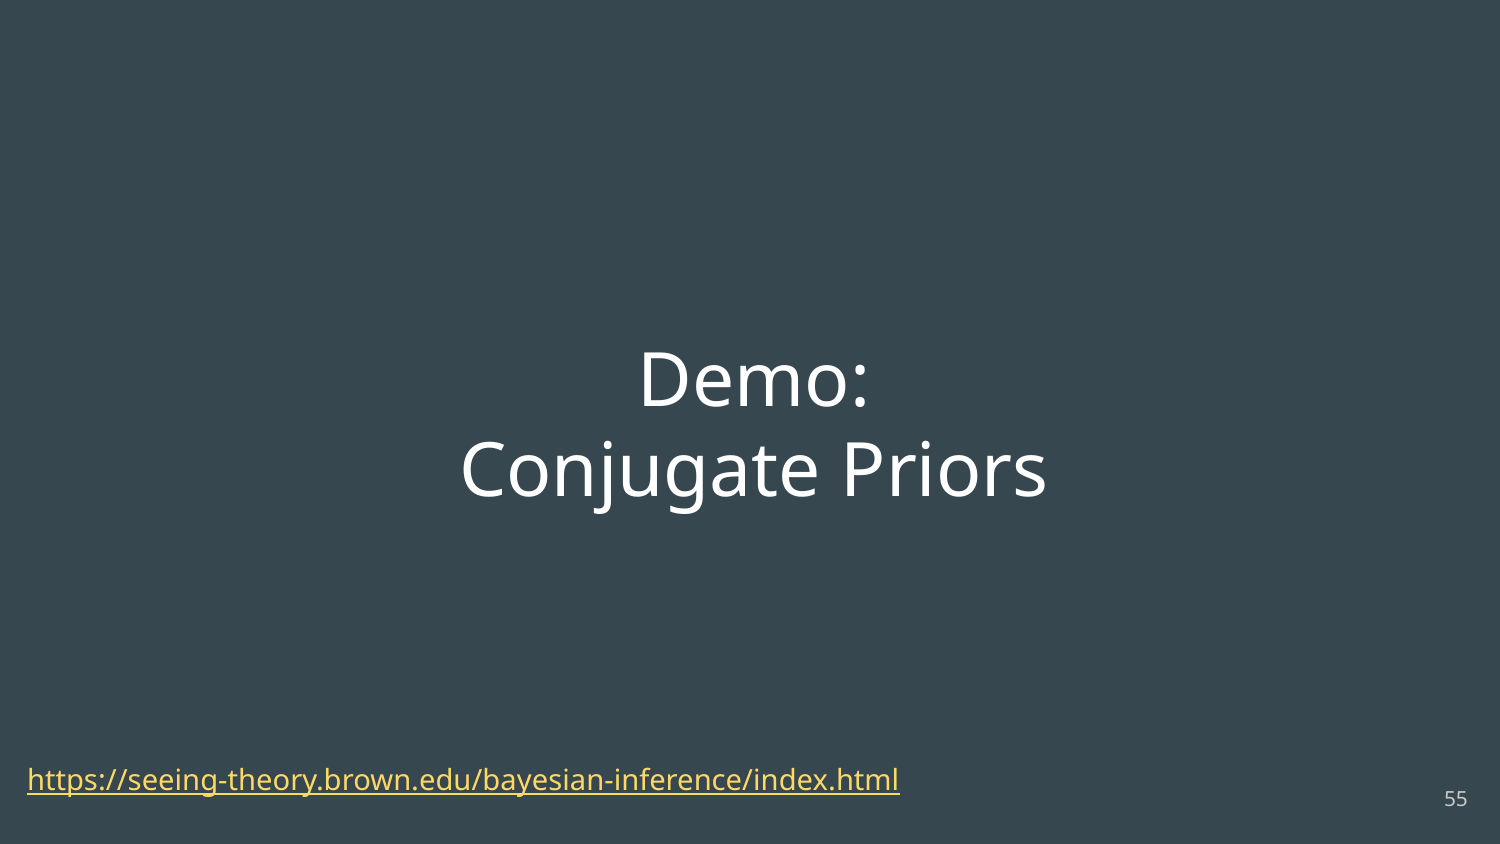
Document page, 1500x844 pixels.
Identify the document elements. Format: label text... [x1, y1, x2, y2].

slide_number ‹#› [1392, 767, 1483, 833]
title Demo: Conjugate Priors [110, 351, 1399, 493]
text_box https://seeing-theory.brown.edu/bayesian-inference/index.html [12, 746, 1225, 829]
